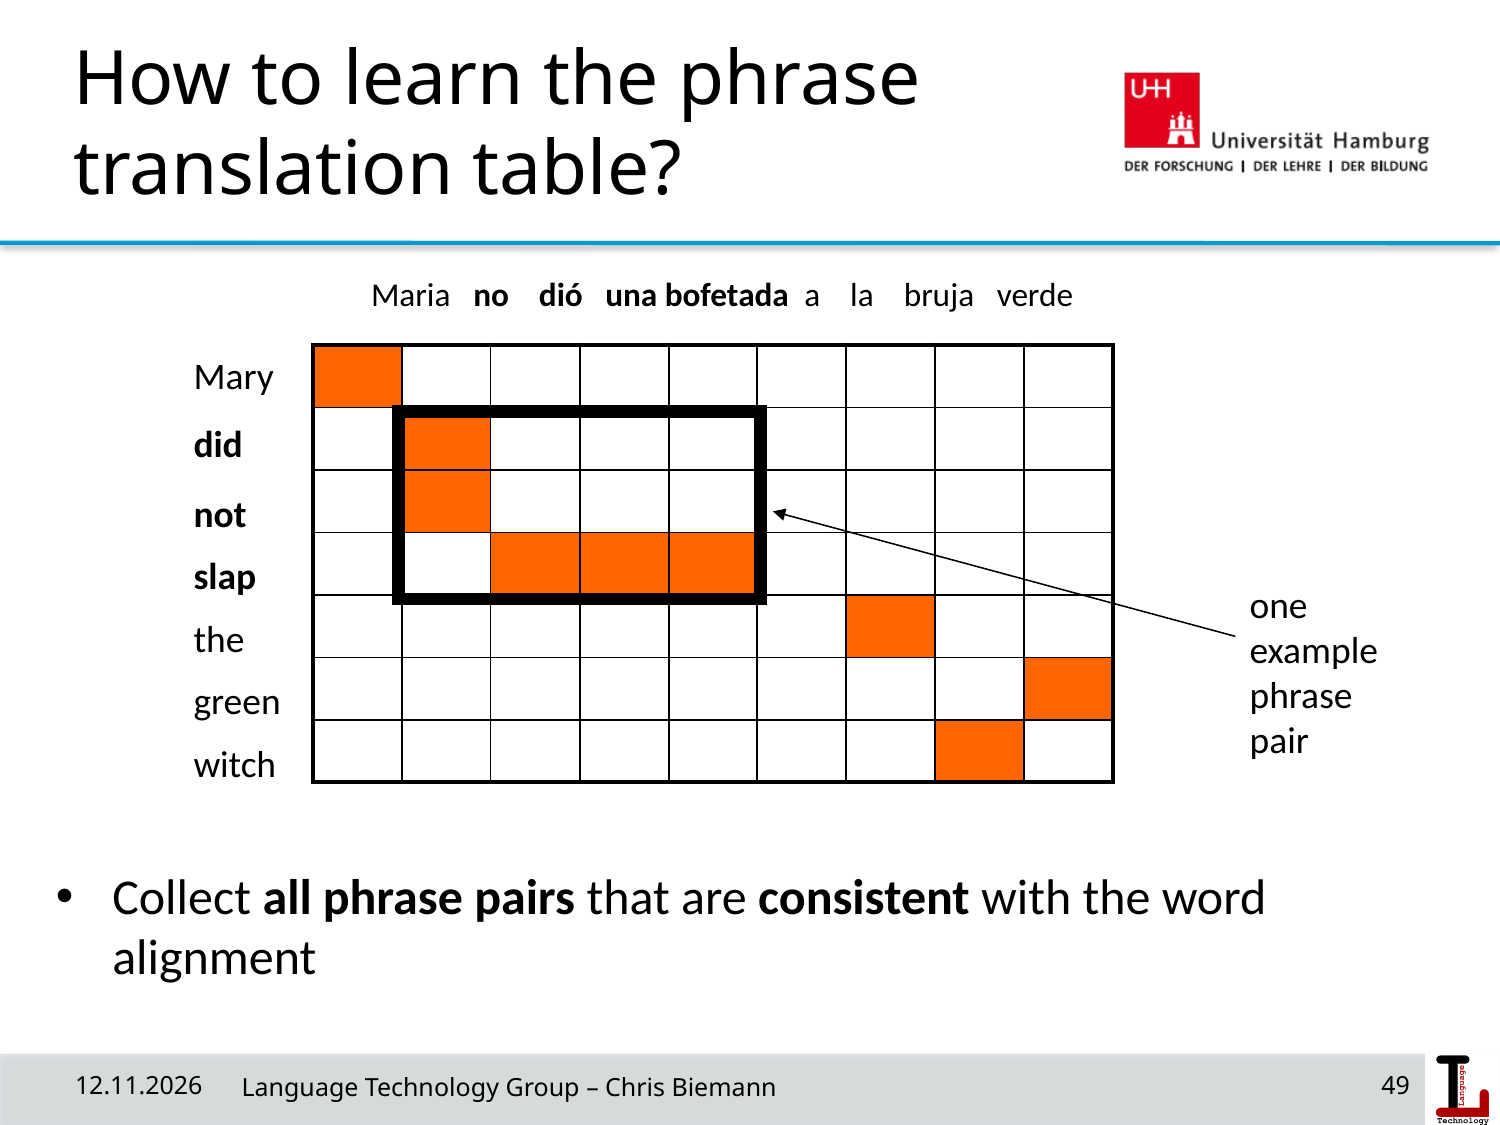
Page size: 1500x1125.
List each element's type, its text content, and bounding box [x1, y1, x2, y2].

table_cell [761, 471, 845, 532]
table_cell [758, 596, 845, 657]
text_box one example phrase pair [1234, 573, 1394, 769]
table_cell [1025, 596, 1111, 657]
table_cell [847, 408, 934, 469]
text_box [772, 508, 1234, 637]
table_cell [847, 721, 934, 780]
table_cell [315, 533, 398, 594]
table_cell [315, 596, 401, 657]
table_cell [1025, 533, 1111, 594]
table_cell [847, 658, 934, 719]
table_cell [491, 599, 579, 657]
table_header [758, 347, 845, 407]
table_cell [761, 533, 845, 594]
text_box 01/07/20 [74, 1056, 224, 1117]
title How to learn the phrase translation table? [58, 21, 1187, 160]
table_cell [936, 658, 1023, 719]
table_header [670, 347, 756, 407]
table_cell [936, 471, 1023, 532]
table_cell [315, 721, 401, 780]
table_cell [1025, 658, 1111, 719]
table_cell [758, 658, 845, 719]
table_cell [847, 596, 934, 657]
table_cell [758, 721, 845, 780]
table_cell [670, 721, 756, 780]
table_cell [403, 721, 490, 780]
table_cell [1025, 721, 1111, 780]
table_cell [315, 471, 398, 532]
table_cell [403, 599, 490, 657]
table_header [581, 347, 668, 407]
text_box Mary did not slap the green witch [178, 344, 297, 793]
list Collect all phrase pairs that are consistent with the word alignment [41, 787, 1459, 1047]
text_box Language Technology Group – Chris Biemann [235, 1056, 978, 1117]
picture [1425, 1052, 1500, 1125]
table_header [936, 347, 1023, 407]
table_header [315, 347, 401, 407]
table_cell [581, 658, 668, 719]
text_box Maria no dió una bofetada a la bruja verde [356, 265, 1089, 321]
slide_number 49 [1196, 1056, 1425, 1117]
table_header [403, 347, 490, 407]
table_cell [315, 658, 401, 719]
table_cell [936, 533, 1023, 578]
table_cell [936, 556, 1023, 594]
table_cell [847, 471, 934, 532]
table_cell [403, 658, 490, 719]
table_header [491, 347, 579, 407]
table_header [847, 347, 934, 407]
table_cell [936, 408, 1023, 469]
table_cell [670, 599, 756, 657]
table_cell [491, 721, 579, 780]
table_cell [581, 599, 668, 657]
text_box [398, 411, 761, 599]
table_cell [581, 721, 668, 780]
table_cell [847, 533, 934, 594]
table_cell [491, 658, 579, 719]
table_cell [936, 596, 1023, 657]
table_cell [315, 408, 401, 469]
table_cell [936, 721, 1023, 780]
table_cell [670, 658, 756, 719]
table_cell [1025, 408, 1111, 469]
table_header [1025, 347, 1111, 407]
table_cell [758, 408, 845, 469]
table_cell [1025, 471, 1111, 532]
